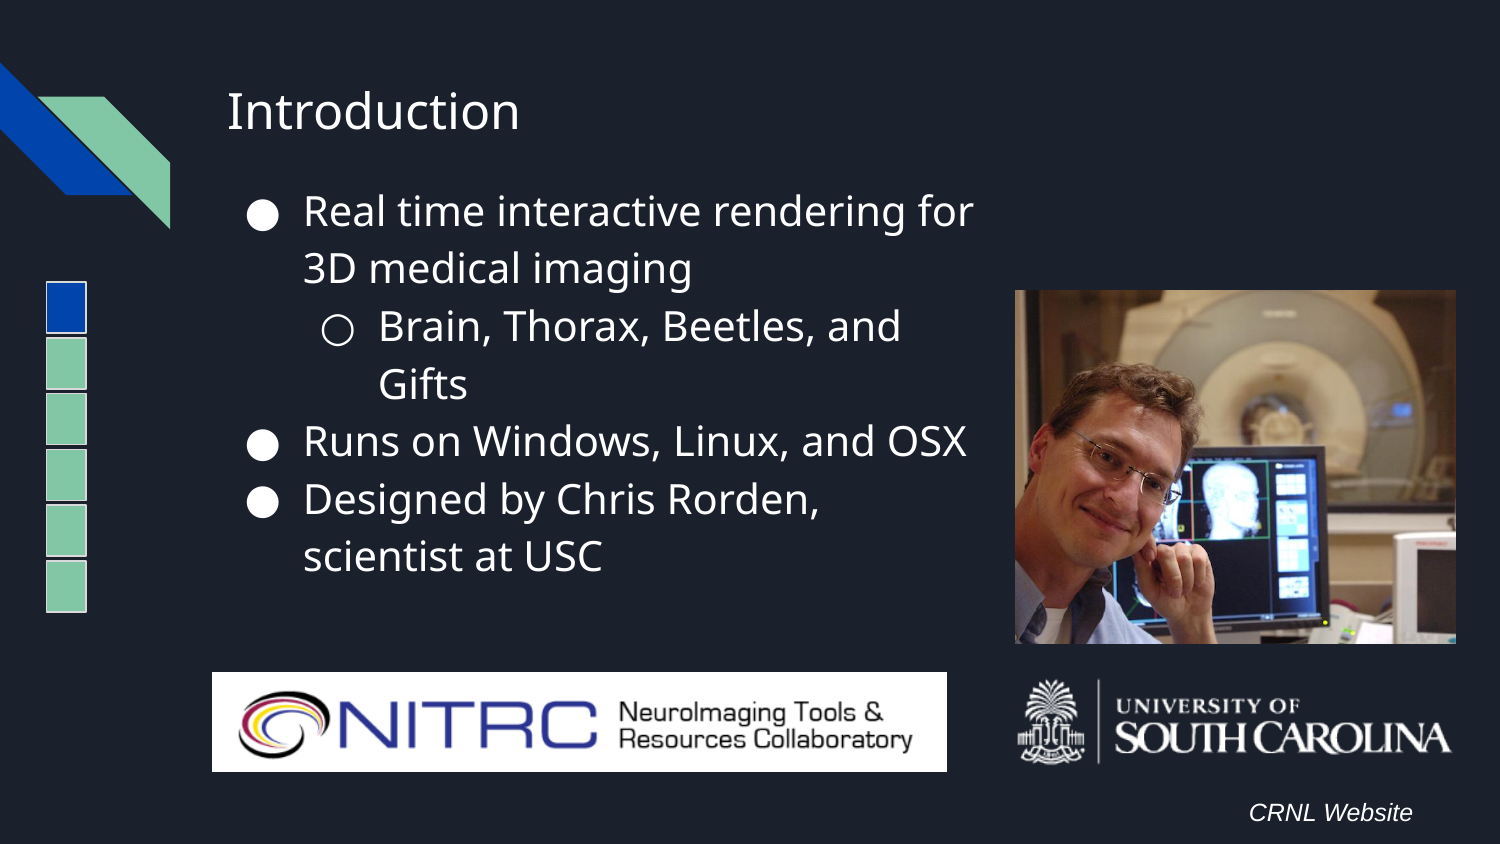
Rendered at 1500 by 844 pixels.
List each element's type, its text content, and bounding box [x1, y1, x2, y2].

text_box [46, 505, 87, 557]
text_box [46, 337, 87, 389]
text_box [46, 393, 87, 445]
title Introduction [212, 64, 1368, 215]
picture [1015, 290, 1456, 645]
text_box CRNL Website [1234, 781, 1475, 833]
picture [1009, 672, 1462, 788]
list Real time interactive rendering for 3D medical imaging Brain, Thorax, Beetles, and Gifts Runs on Windows, Linux, and OSX Designed by Chris Rorden, scientist at USC [212, 162, 1002, 735]
picture [212, 672, 948, 772]
text_box [46, 282, 87, 334]
text_box [46, 560, 87, 612]
text_box [46, 449, 87, 501]
